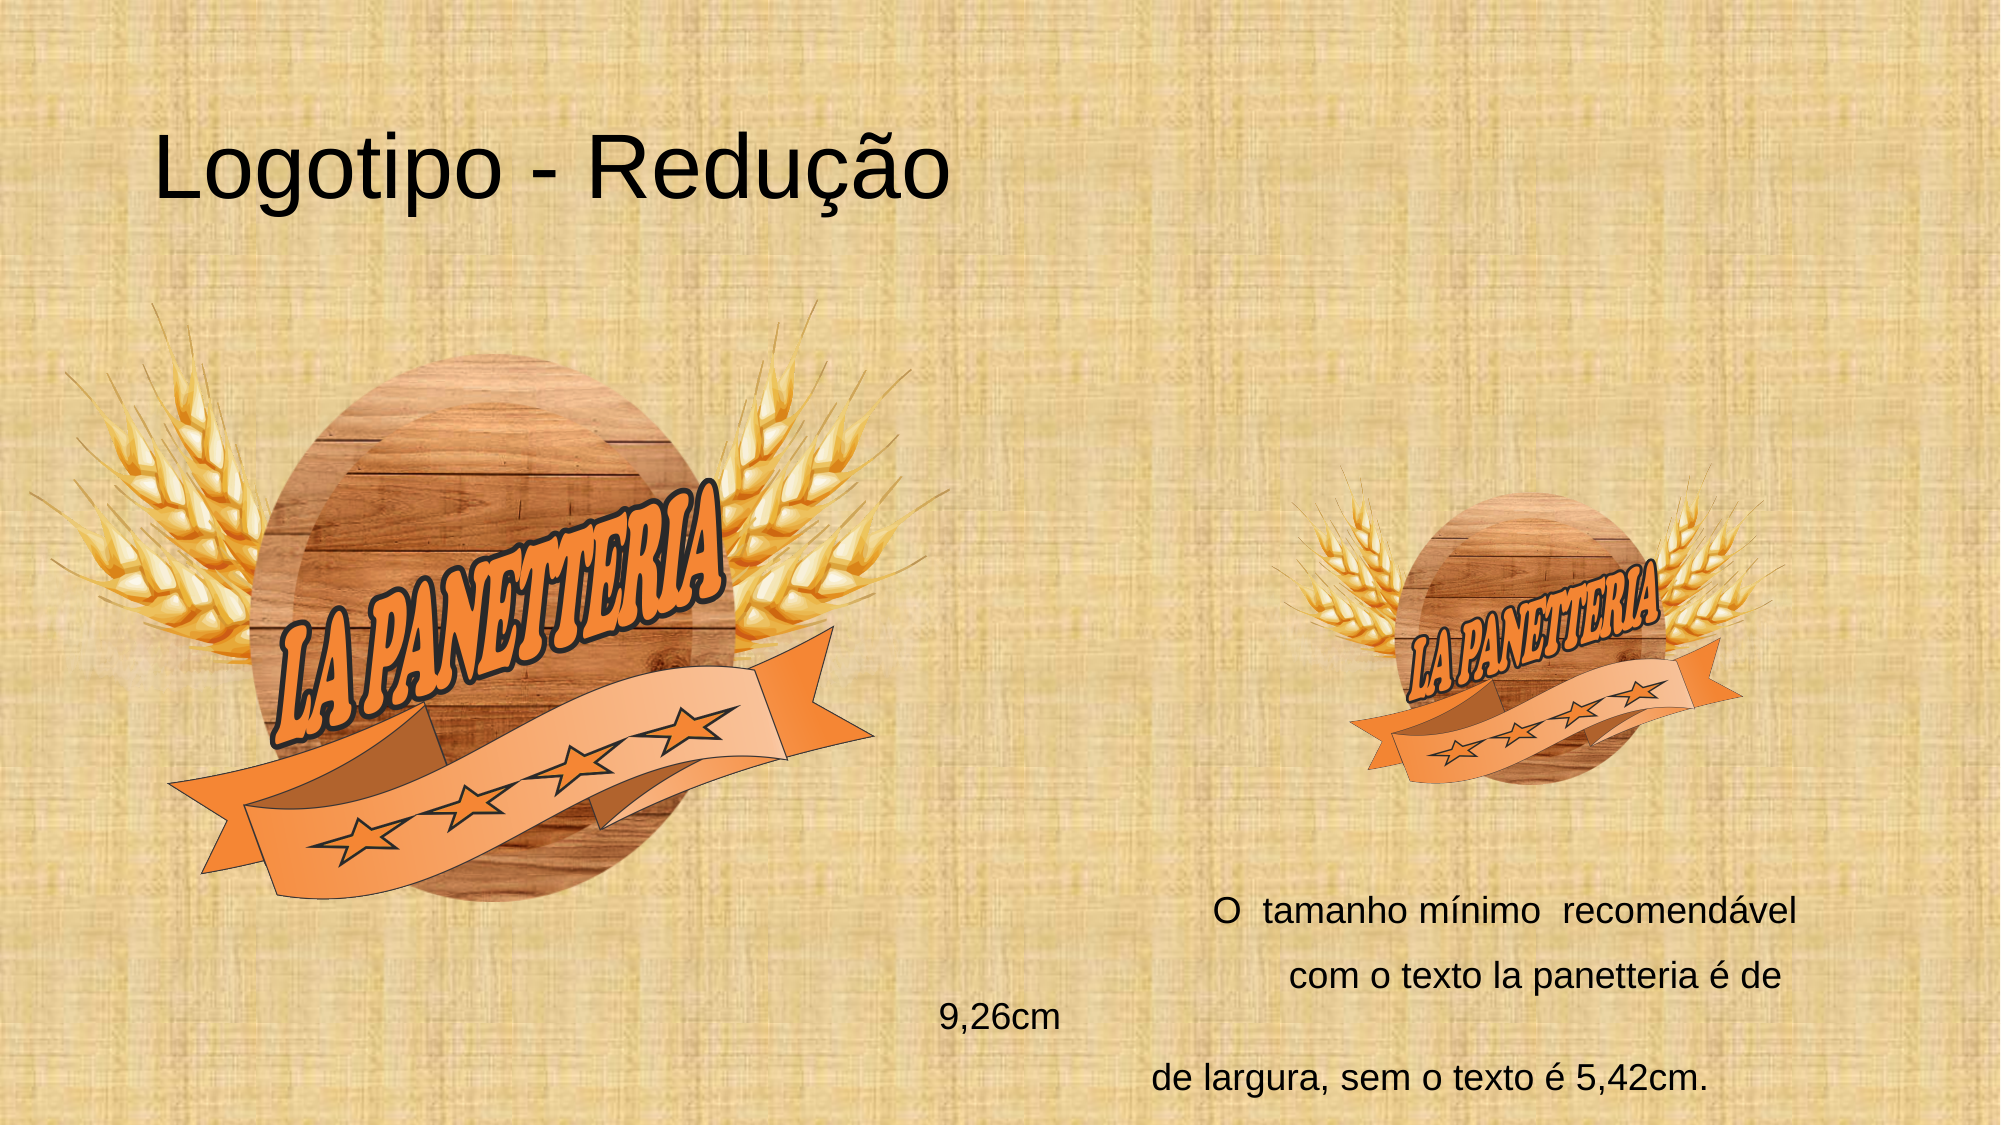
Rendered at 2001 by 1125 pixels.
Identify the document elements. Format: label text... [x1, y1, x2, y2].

title Logotipo - Redução [137, 59, 1863, 278]
list O tamanho mínimo recomendável com o texto la panetteria é de 9,26cm de largura, sem o texto é 5,42cm. [137, 299, 1863, 1014]
picture [0, 0, 2001, 1125]
